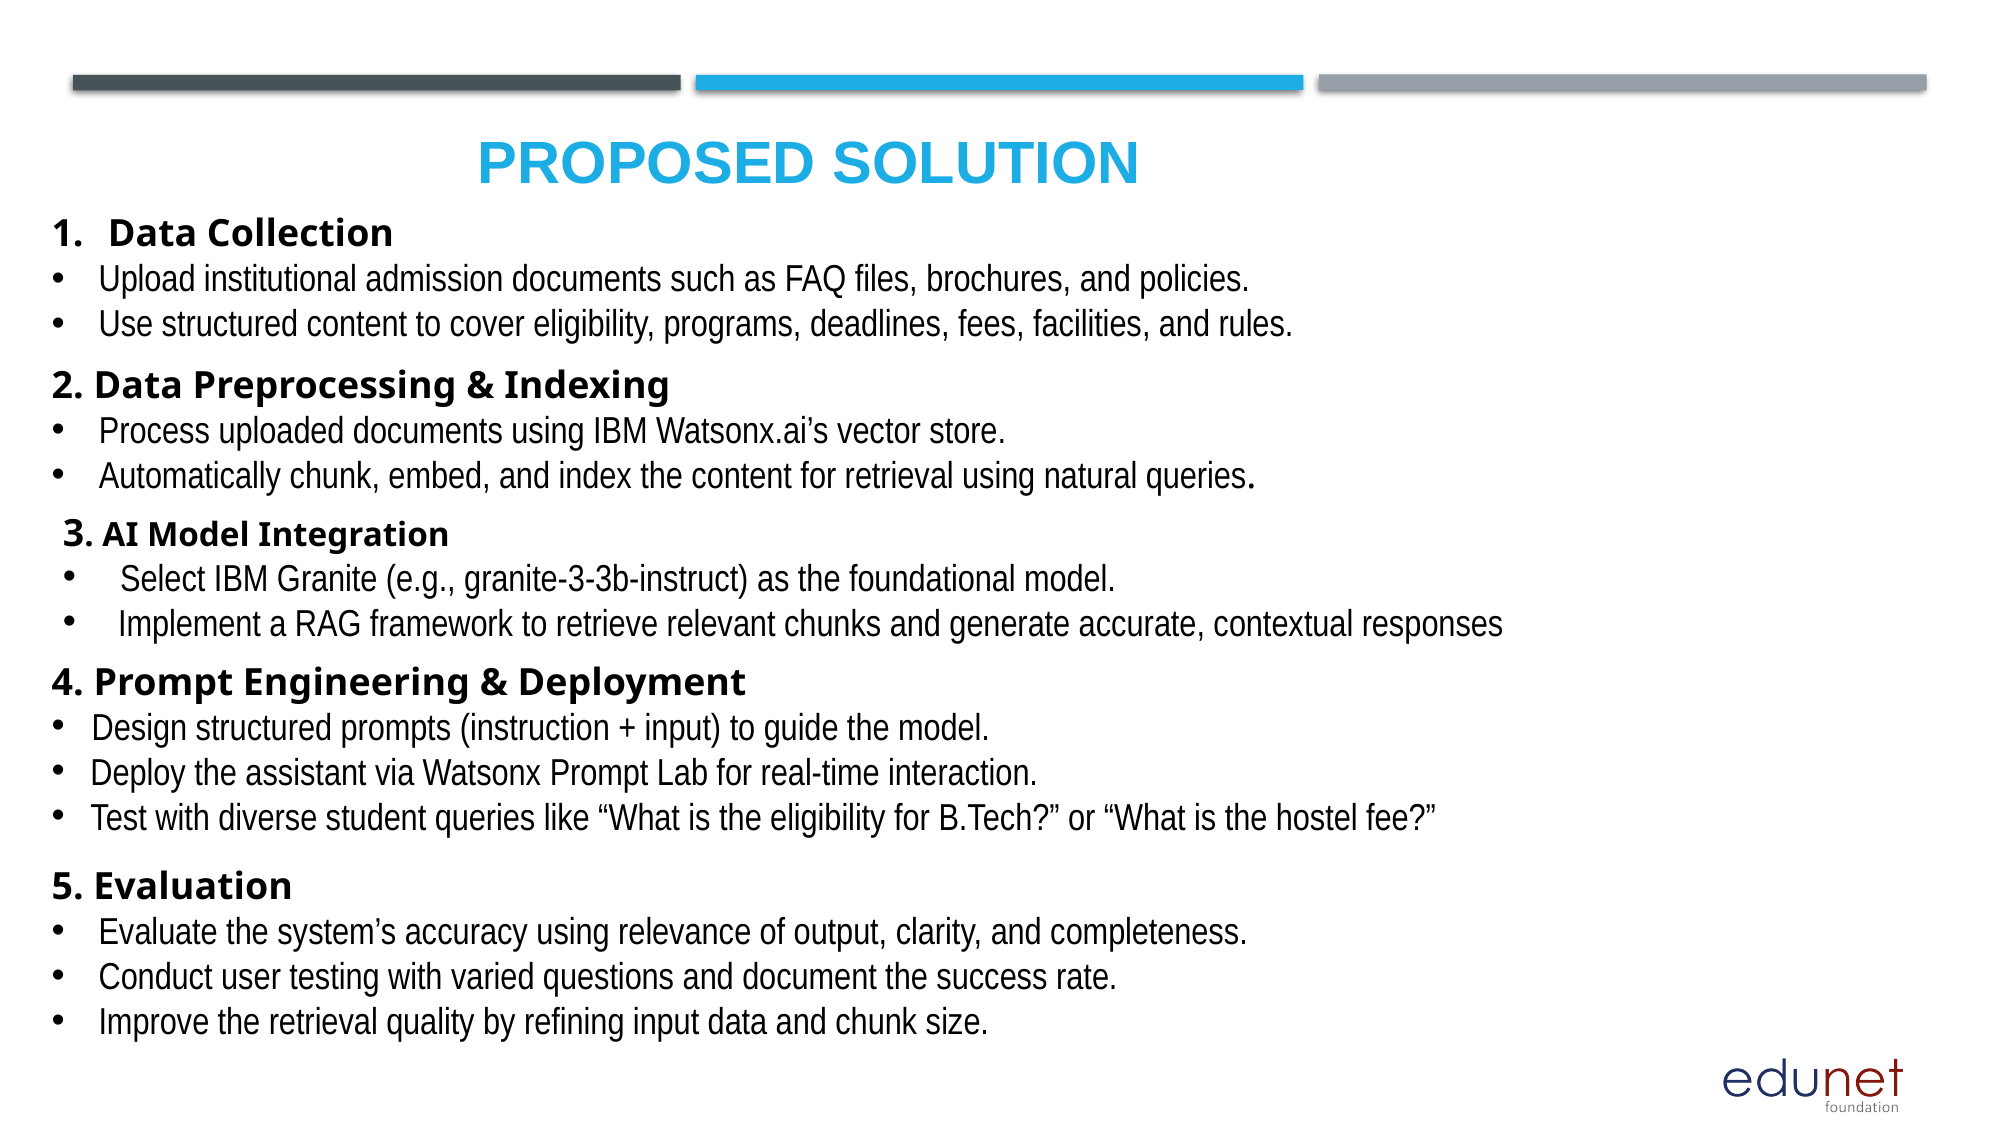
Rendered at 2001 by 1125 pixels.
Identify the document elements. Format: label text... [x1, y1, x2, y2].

text_box 2. Data Preprocessing & Indexing Process uploaded documents using IBM Watsonx.ai’s vector store. Automatically chunk, embed, and index the content for retrieval using natural queries. [36, 353, 1500, 504]
text_box Data Collection Upload institutional admission documents such as FAQ files, brochures, and policies. Use structured content to cover eligibility, programs, deadlines, fees, facilities, and rules. [36, 202, 1521, 352]
text_box 3. AI Model Integration Select IBM Granite (e.g., granite-3-3b-instruct) as the foundational model. Implement a RAG framework to retrieve relevant chunks and generate accurate, contextual responses [47, 501, 1519, 650]
title Proposed Solution [462, 116, 1662, 204]
text_box 4. Prompt Engineering & Deployment Design structured prompts (instruction + input) to guide the model. Deploy the assistant via Watsonx Prompt Lab for real-time interaction. Test with diverse student queries like “What is the eligibility for B.Tech?” or “What is the hostel fee?” [36, 650, 2000, 845]
text_box 5. Evaluation Evaluate the system’s accuracy using relevance of output, clarity, and completeness. Conduct user testing with varied questions and document the success rate. Improve the retrieval quality by refining input data and chunk size. [36, 854, 1947, 1050]
picture [1719, 1056, 1905, 1116]
